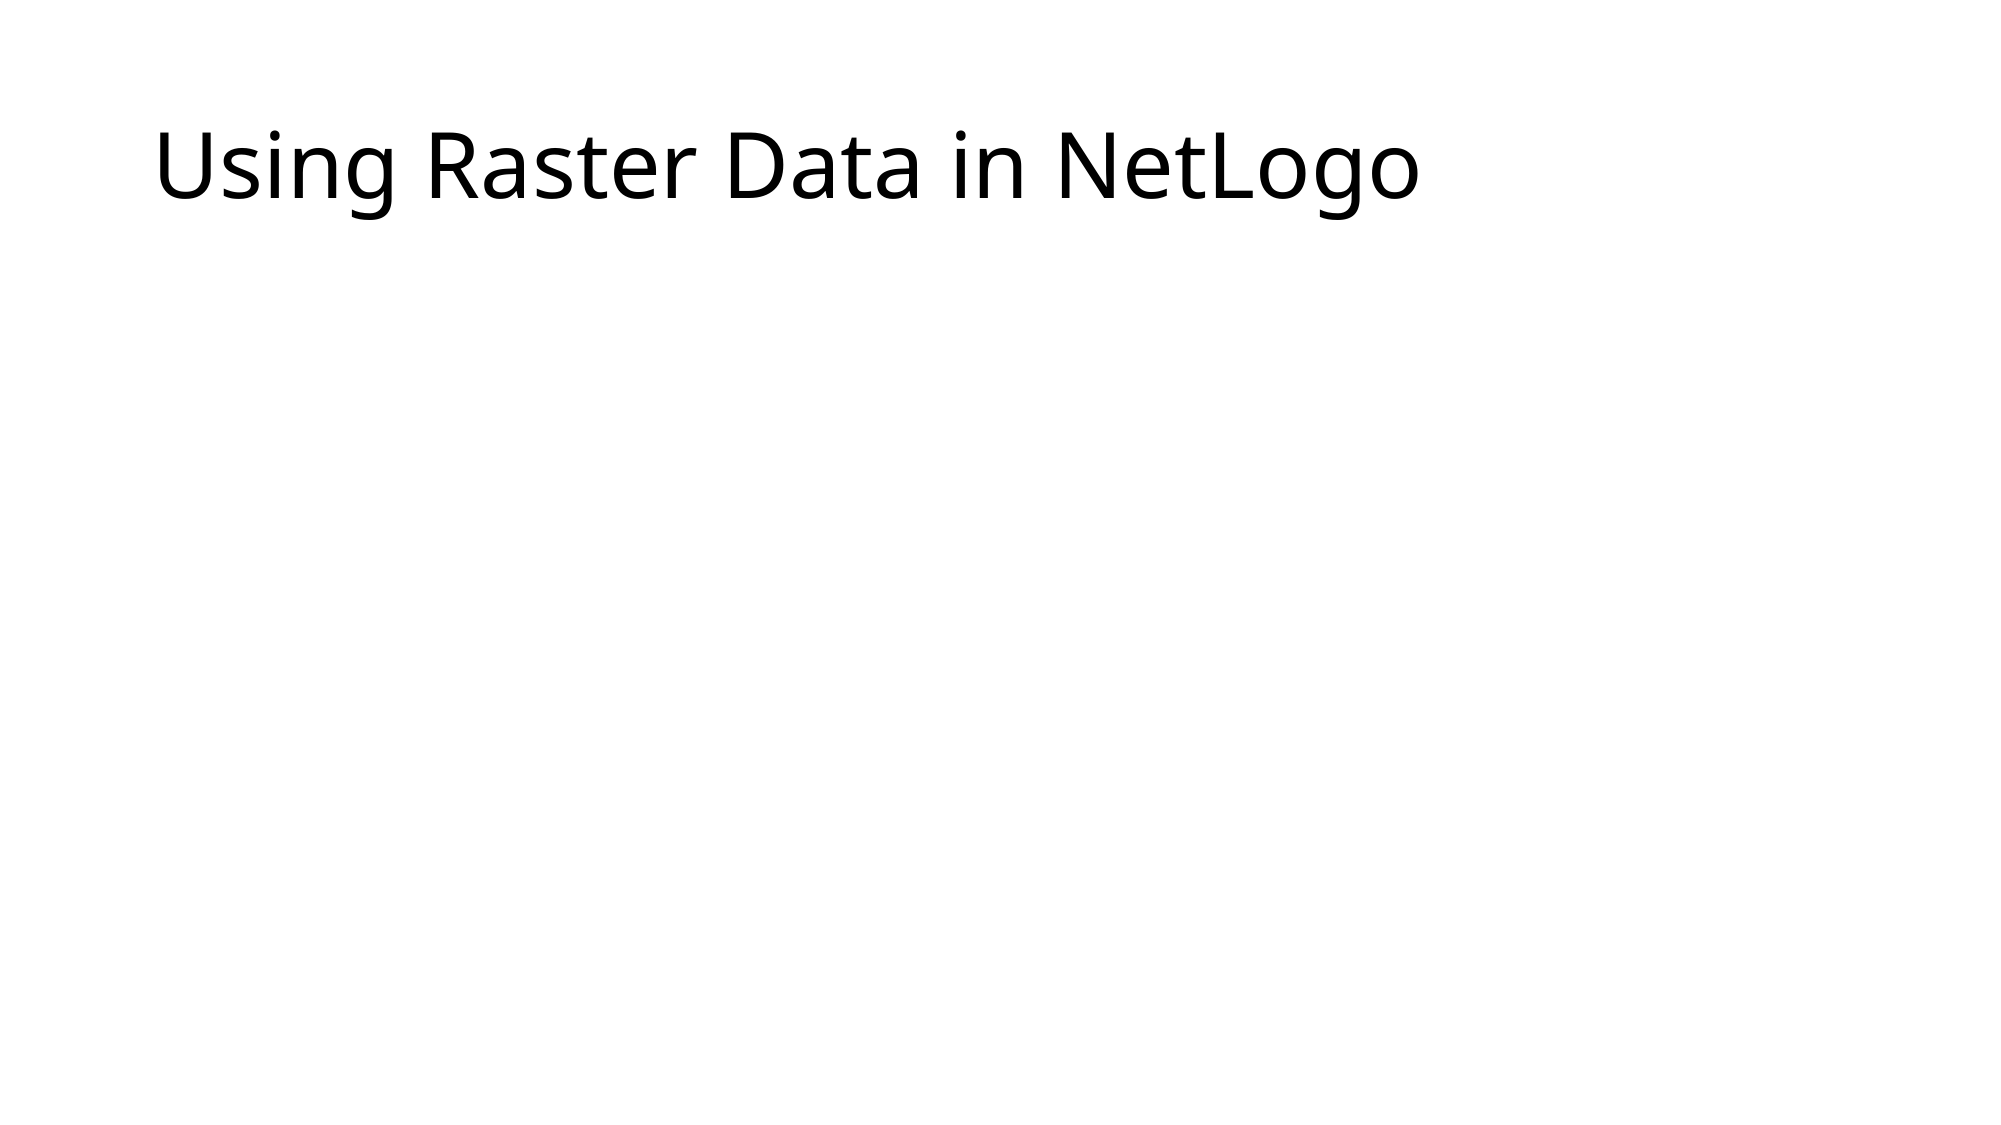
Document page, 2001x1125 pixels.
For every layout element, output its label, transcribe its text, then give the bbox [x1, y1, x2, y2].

title Using Raster Data in NetLogo [137, 59, 1863, 278]
